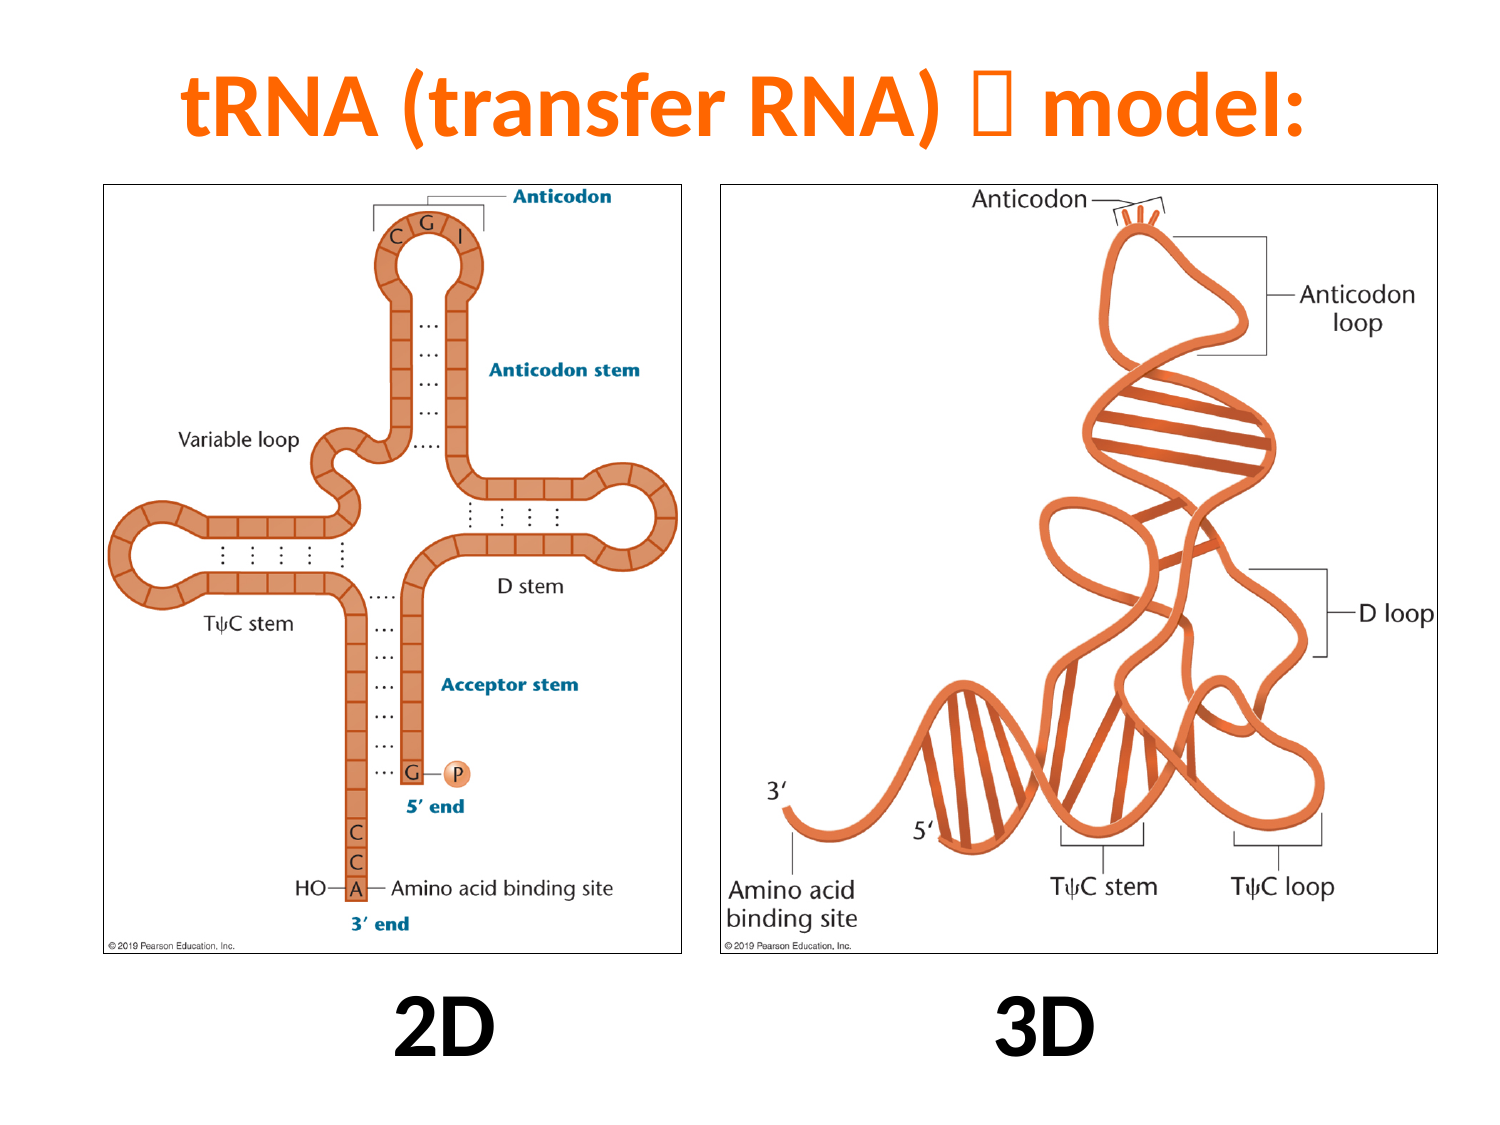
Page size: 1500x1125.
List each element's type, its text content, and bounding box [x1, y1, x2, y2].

picture [102, 184, 683, 954]
picture [719, 184, 1438, 954]
title tRNA (transfer RNA)  model: 2D 3D [64, 30, 1424, 1089]
